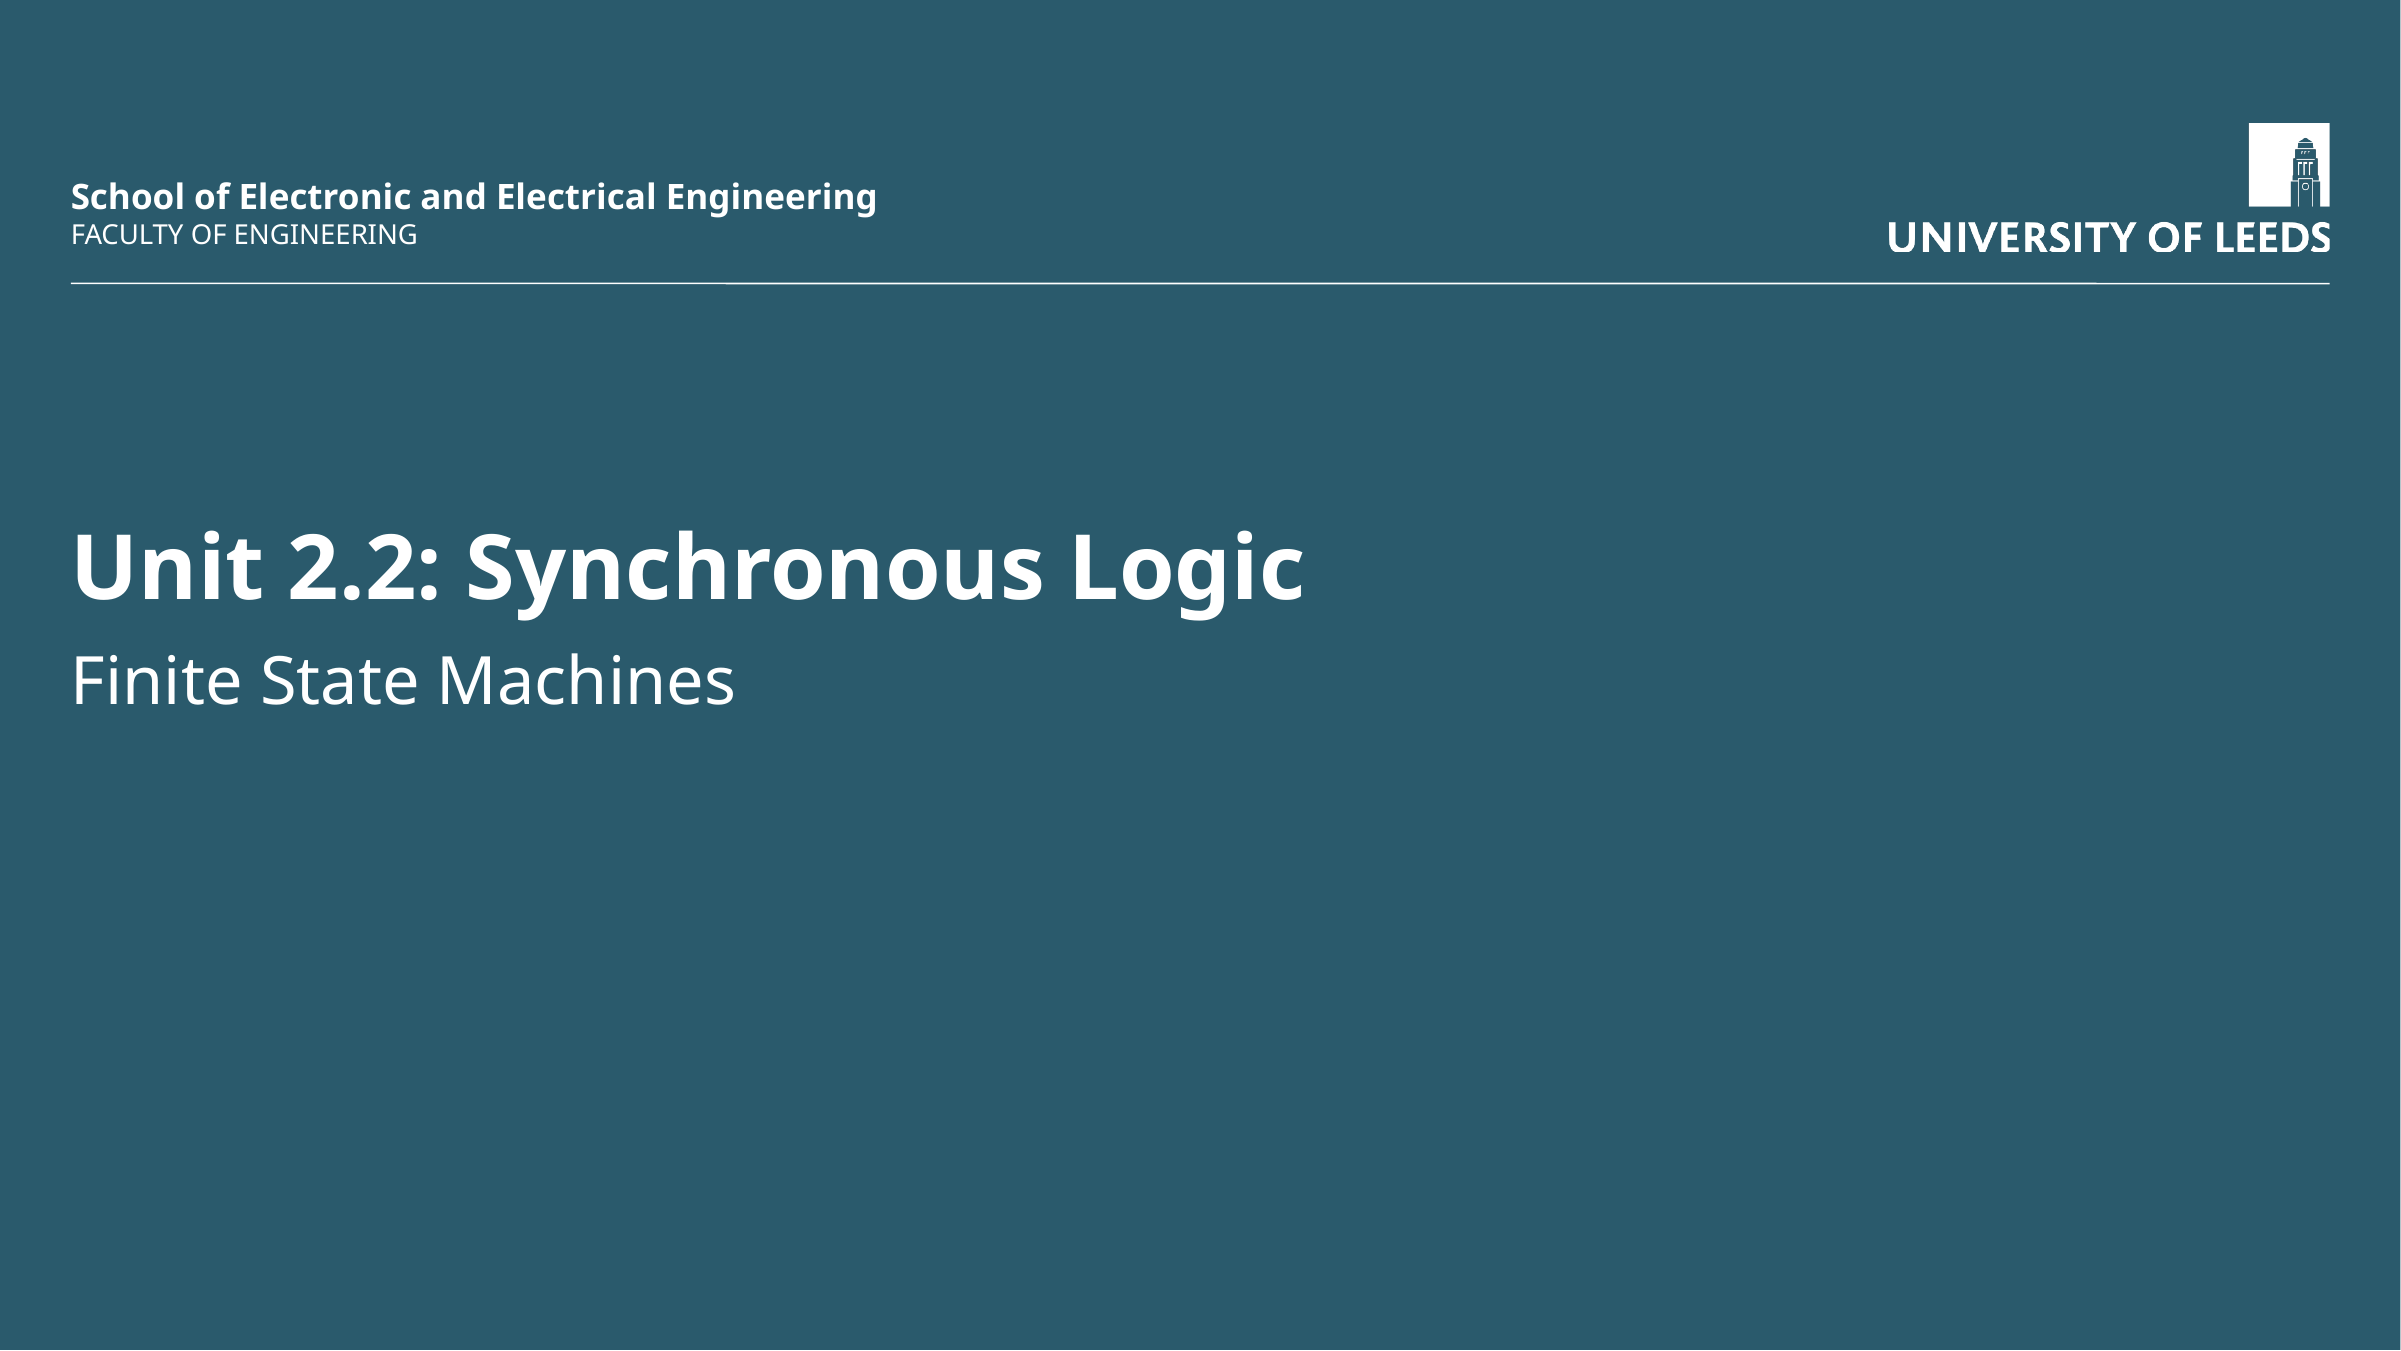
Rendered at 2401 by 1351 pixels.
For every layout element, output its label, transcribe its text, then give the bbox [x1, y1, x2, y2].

subtitle Finite State Machines [70, 637, 2330, 875]
title Unit 2.2: Synchronous Logic [70, 439, 2330, 618]
